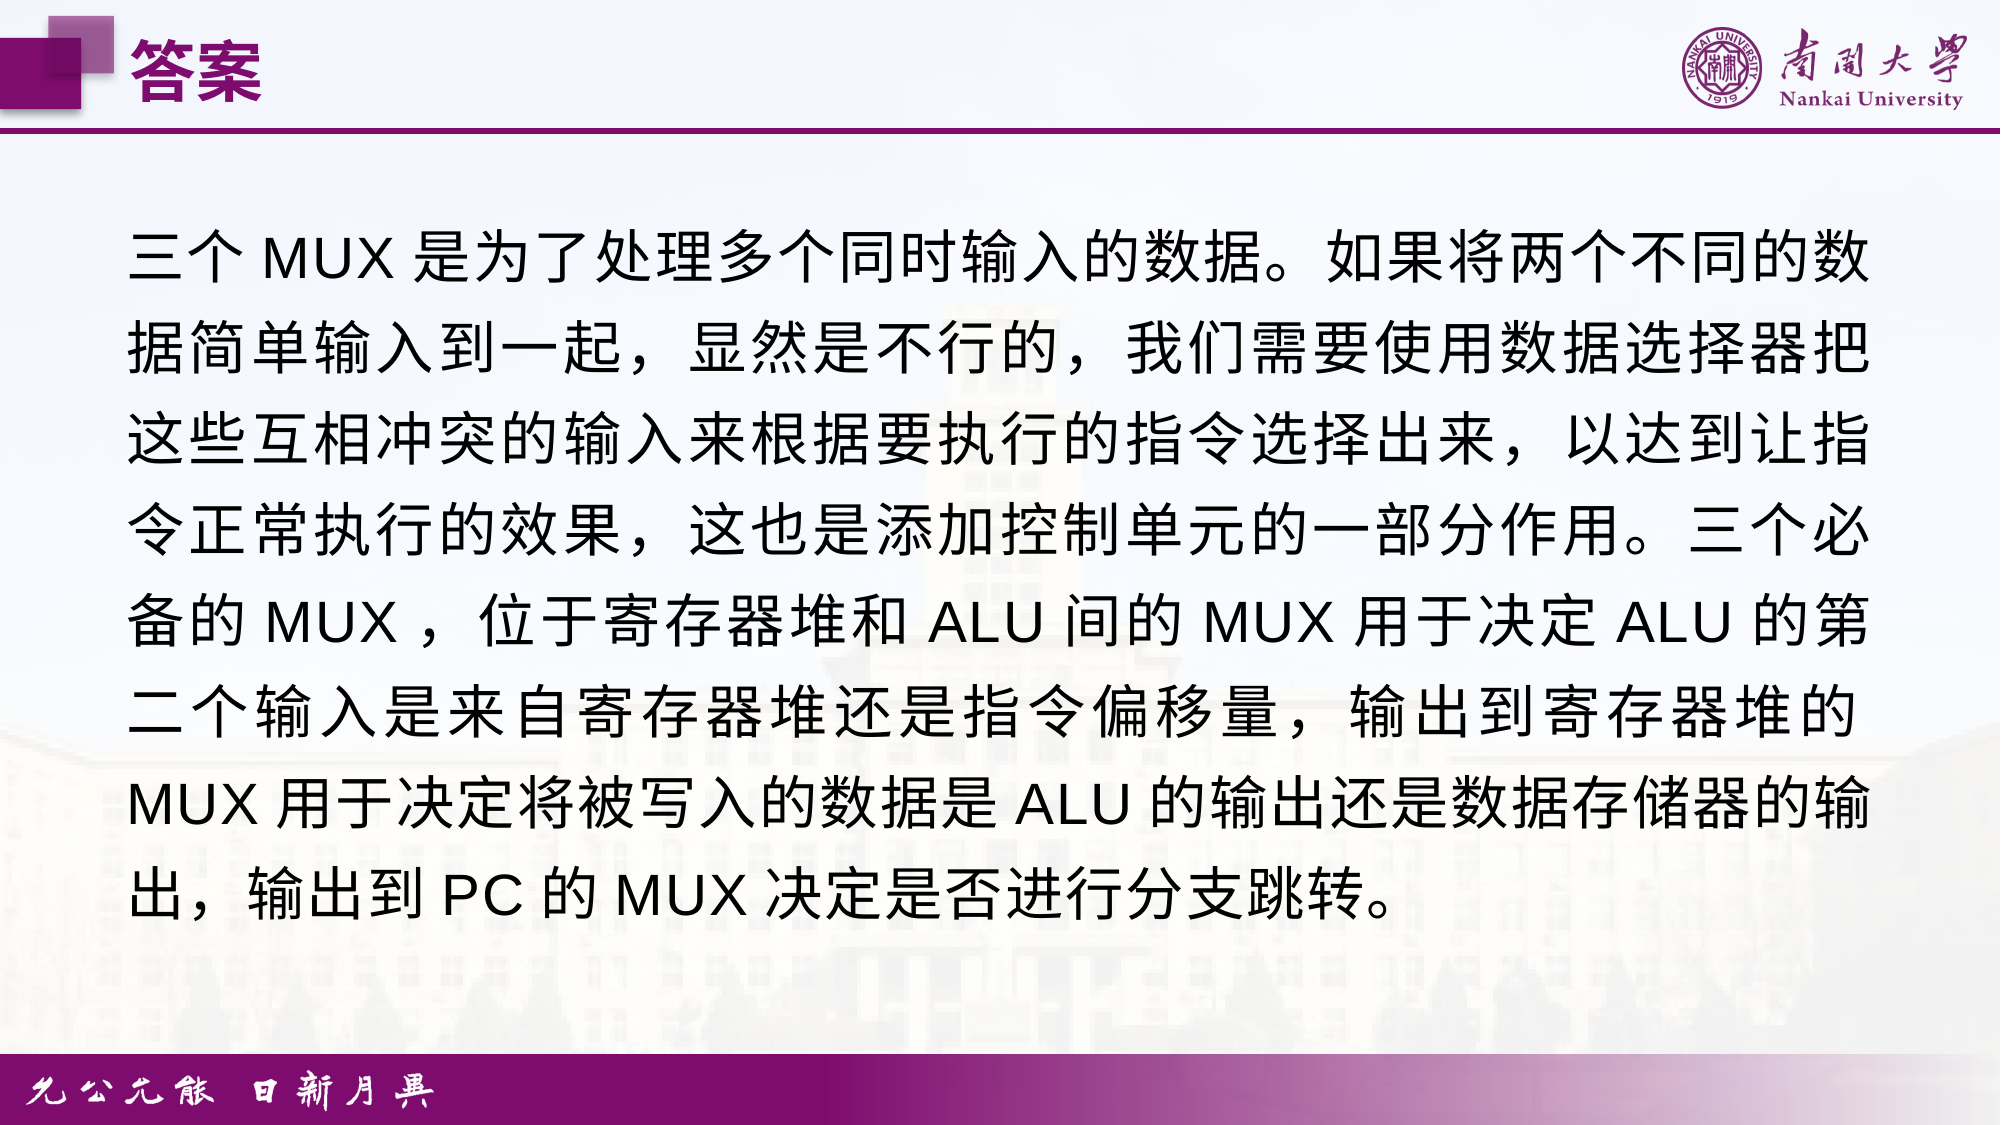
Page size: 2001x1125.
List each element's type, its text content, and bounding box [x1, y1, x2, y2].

picture [22, 1059, 438, 1120]
text_box 三个MUX是为了处理多个同时输入的数据。如果将两个不同的数据简单输入到一起，显然是不行的，我们需要使用数据选择器把这些互相冲突的输入来根据要执行的指令选择出来，以达到让指令正常执行的效果，这也是添加控制单元的一部分作用。三个必备的MUX，位于寄存器堆和ALU间的MUX用于决定ALU的第二个输入是来自寄存器堆还是指令偏移量，输出到寄存器堆的MUX用于决定将被写入的数据是ALU的输出还是数据存储器的输出，输出到PC的MUX决定是否进行分支跳转。 [111, 191, 1889, 935]
text_box 答案 [114, 22, 279, 117]
